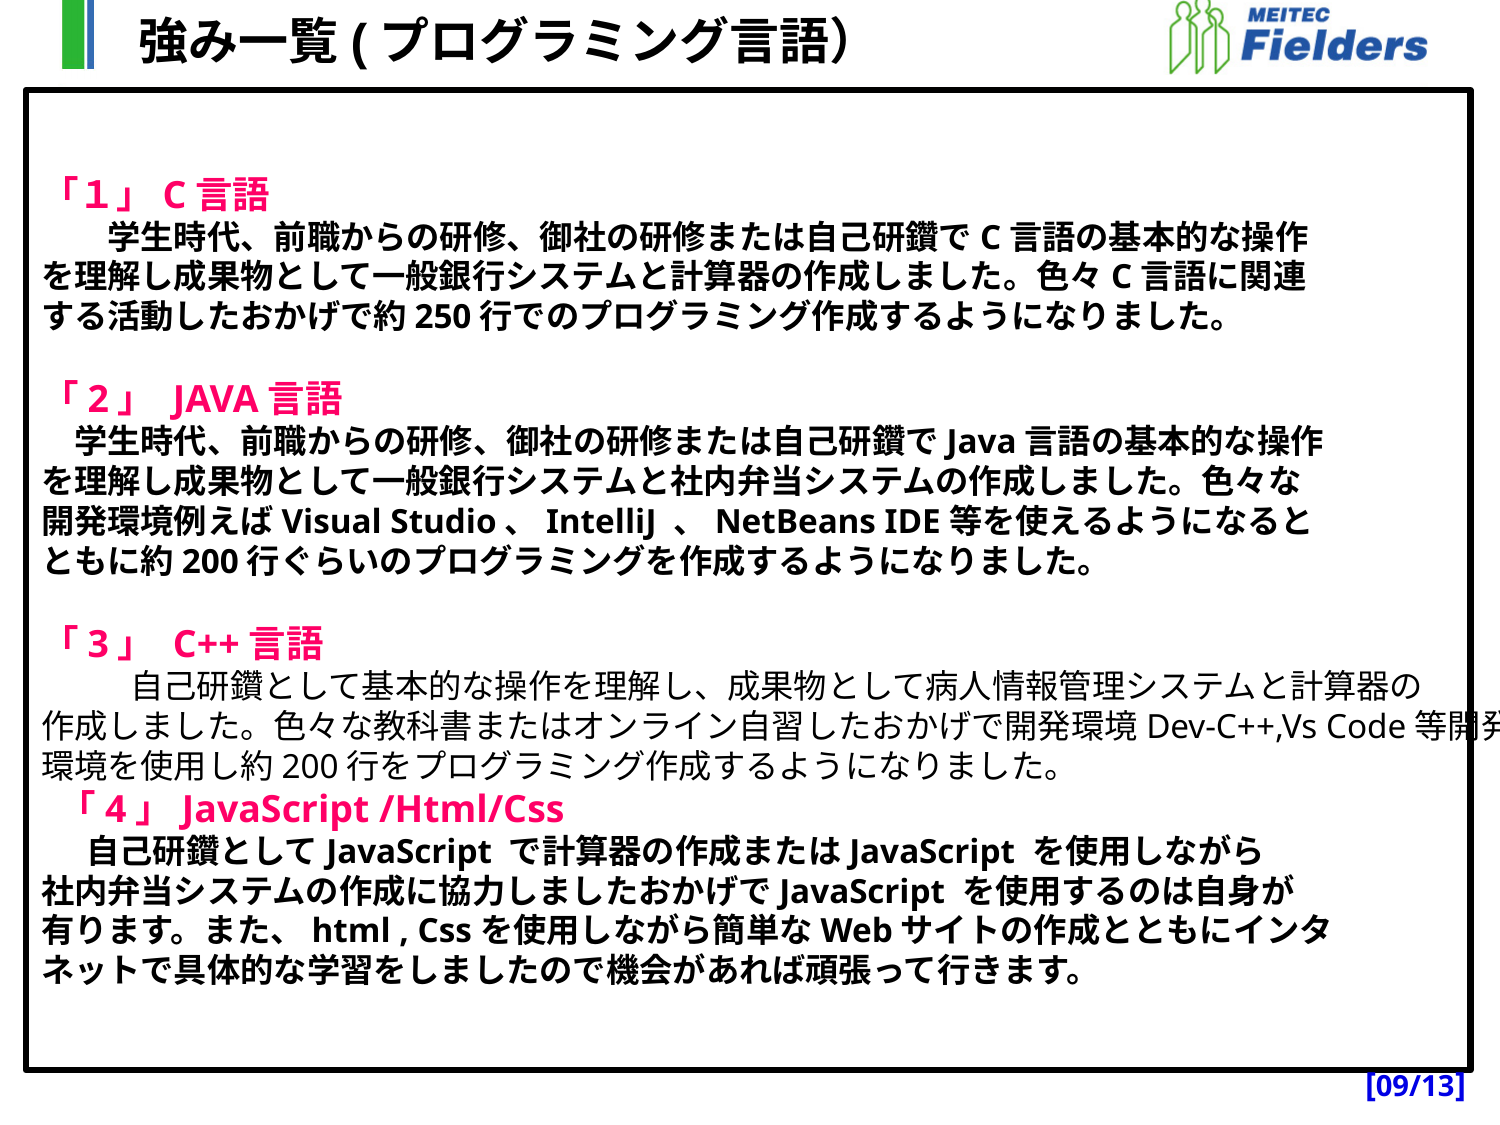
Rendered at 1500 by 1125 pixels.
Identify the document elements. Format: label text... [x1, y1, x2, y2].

footer [09/13] [1344, 1070, 1487, 1111]
text_box 強み一覧(プログラミング言語） [123, 2, 910, 77]
picture [2, 0, 1498, 90]
text_box 「１」C言語 学生時代、前職からの研修、御社の研修または自己研鑽でC言語の基本的な操作 を理解し成果物として一般銀行システムと計算器の作成しました。色々C言語に関連 する活動したおかげで約250行でのプログラミング作成するようになりました。 「2」 JAVA言語 学生時代、前職からの研修、御社の研修または自己研鑽でJava言語の基本的な操作 を理解し成果物として一般銀行システムと社内弁当システムの作成しました。色々な 開発環境例えばVisual Studio、IntelliJ 、NetBeans IDE等を使えるようになると ともに約200行ぐらいのプログラミングを作成するようになりました。 「3」 C++言語 自己研鑽として基本的な操作を理解し、成果物として病人情報管理システムと計算器の 作成しました。色々な教科書またはオンライン自習したおかげで開発環境Dev-C++,Vs Code等開発 環境を使用し約200行をプログラミング作成するようになりました。 「4」JavaScript /Html/Css 自己研鑽としてJavaScript で計算器の作成またはJavaScript を使用しながら 社内弁当システムの作成に協力しましたおかげでJavaScript を使用するのは自身が 有ります。また、html , Cssを使用しながら簡単なWebサイトの作成とともにインタ ネットで具体的な学習をしましたので機会があれば頑張って行きます。 [25, 89, 1471, 1071]
